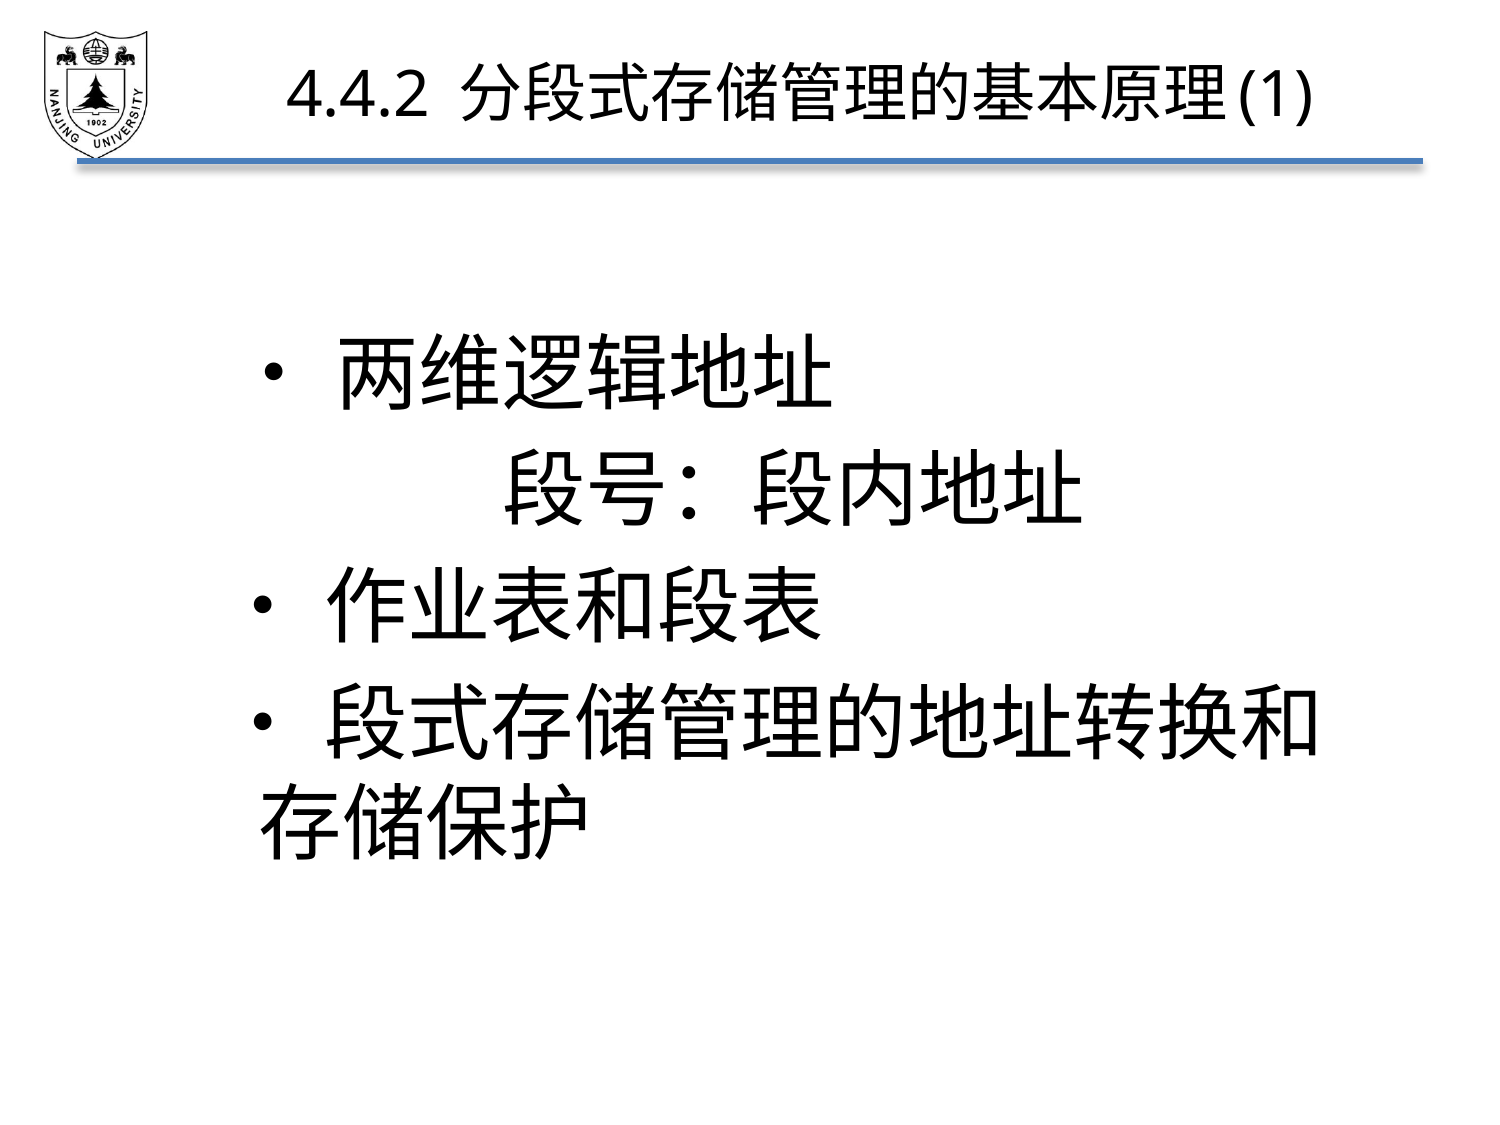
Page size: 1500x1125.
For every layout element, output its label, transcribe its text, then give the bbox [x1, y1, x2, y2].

list •两维逻辑地址 段号：段内地址 •作业表和段表 •段式存储管理的地址转换和存储保护 [187, 312, 1400, 1088]
title 4.4.2 分段式存储管理的基本原理(1) [162, 42, 1438, 231]
picture [41, 30, 148, 161]
